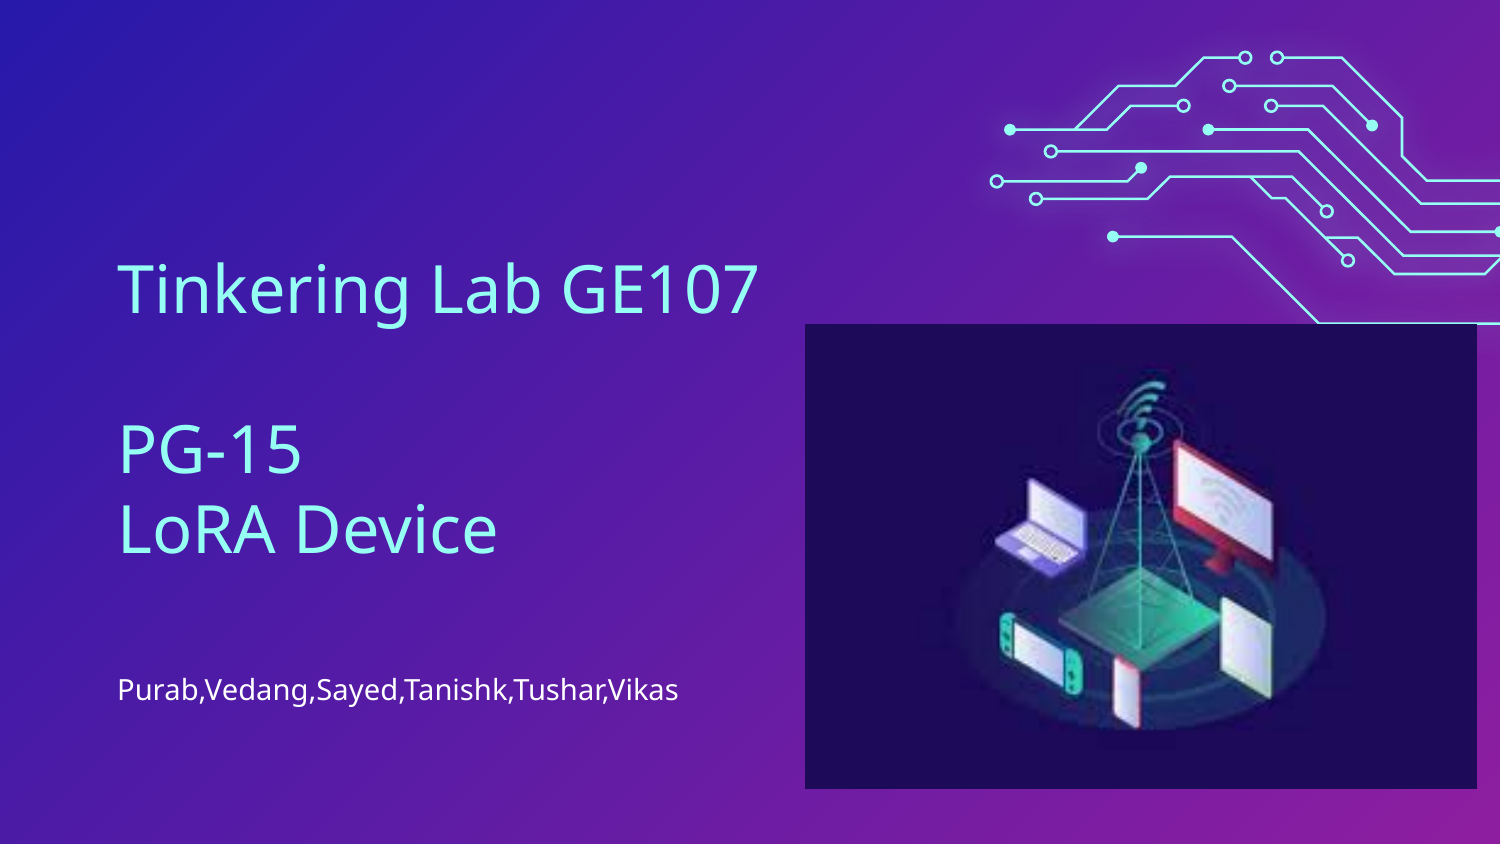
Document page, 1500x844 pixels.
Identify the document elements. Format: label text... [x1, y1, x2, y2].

title Tinkering Lab GE107 PG-15 LoRA Device [116, 158, 769, 655]
picture [805, 324, 1477, 789]
subtitle Purab,Vedang,Sayed,Tanishk,Tushar,Vikas [116, 655, 800, 723]
